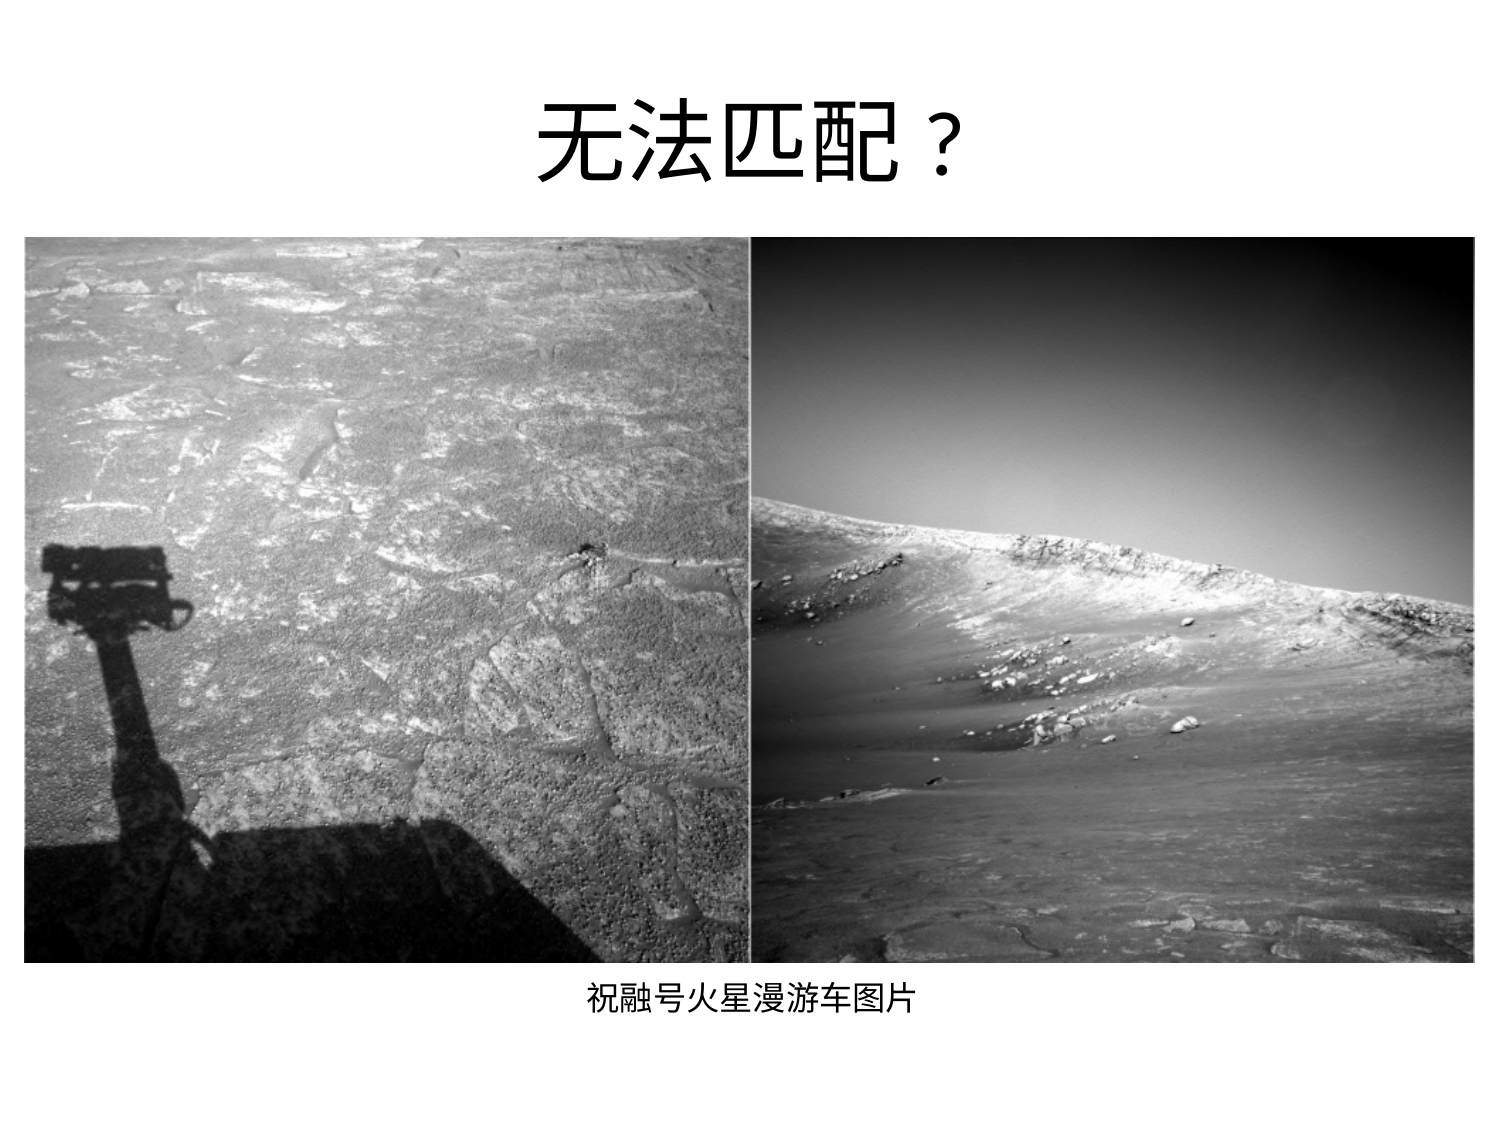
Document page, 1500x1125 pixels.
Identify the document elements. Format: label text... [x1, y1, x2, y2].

text_box 祝融号火星漫游车图片 [456, 971, 1050, 1025]
title 无法匹配? [75, 45, 1425, 233]
picture [24, 237, 1476, 963]
